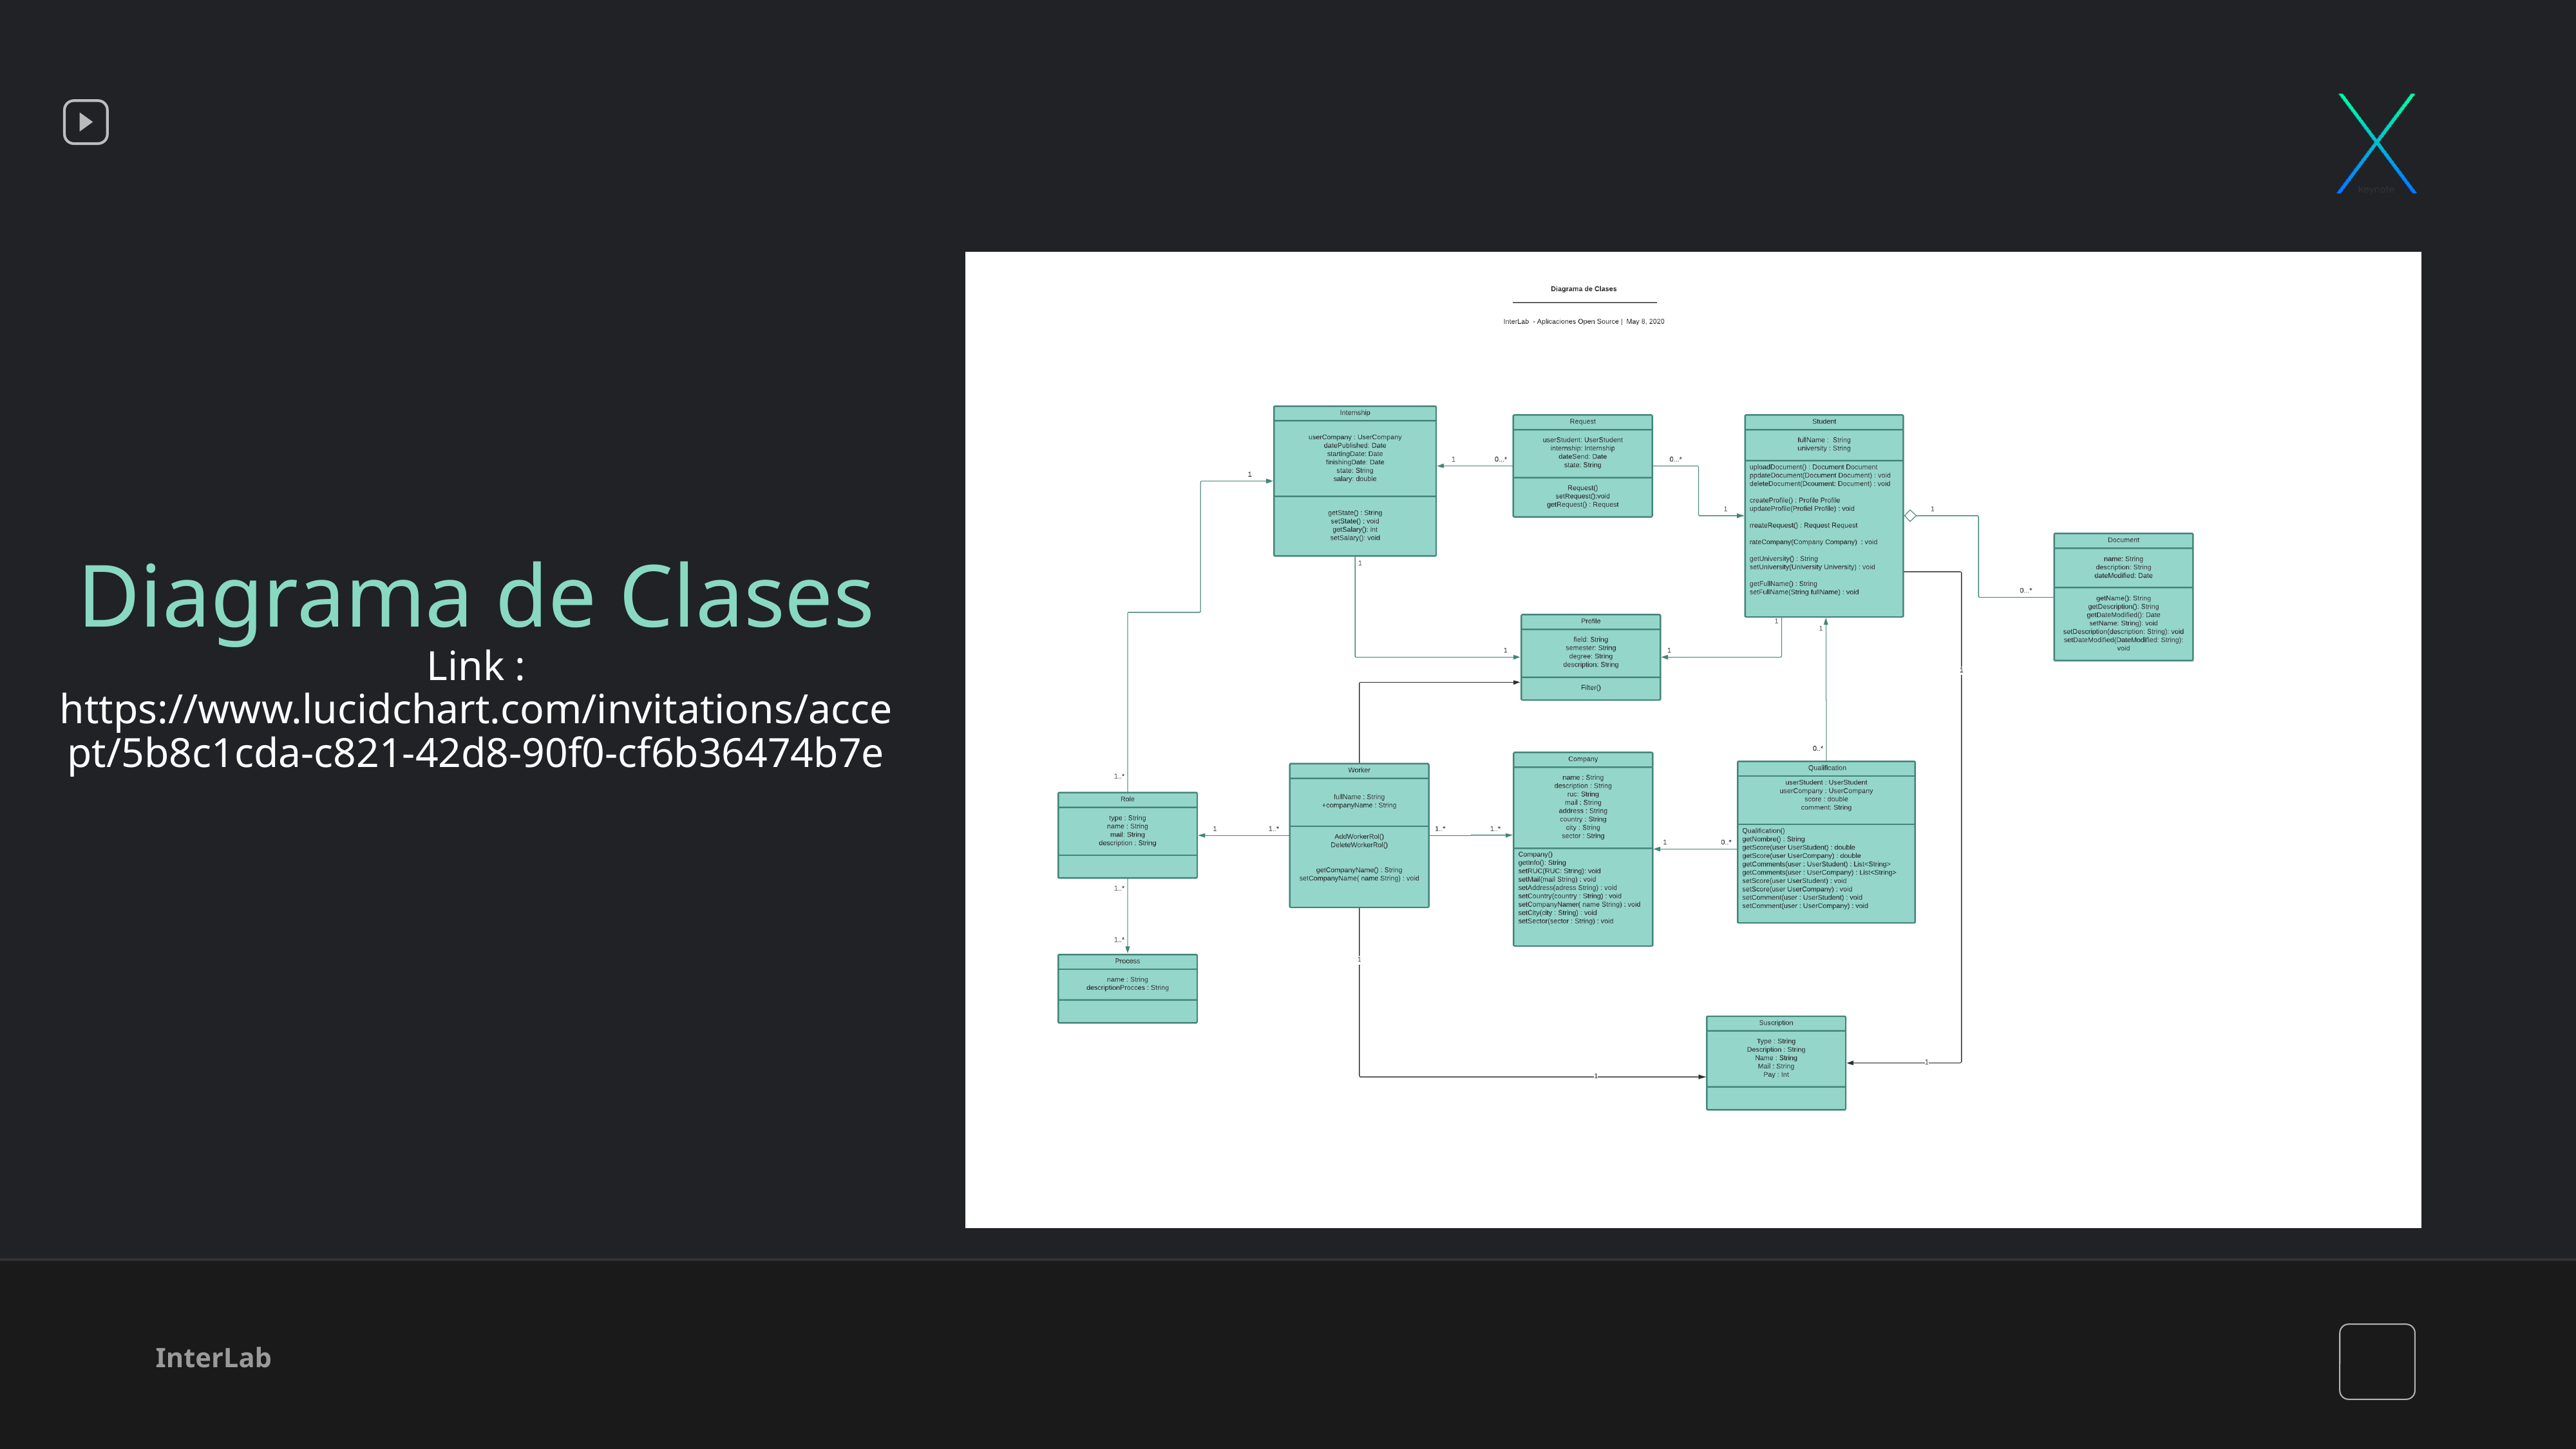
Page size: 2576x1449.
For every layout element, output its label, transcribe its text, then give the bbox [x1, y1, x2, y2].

picture [965, 252, 2421, 1228]
picture [2336, 93, 2417, 194]
title Diagrama de Clases Link : https://www.lucidchart.com/invitations/accept/5b8c1cda-c821-42d8-90f0-cf6b36474b7e [39, 541, 914, 788]
